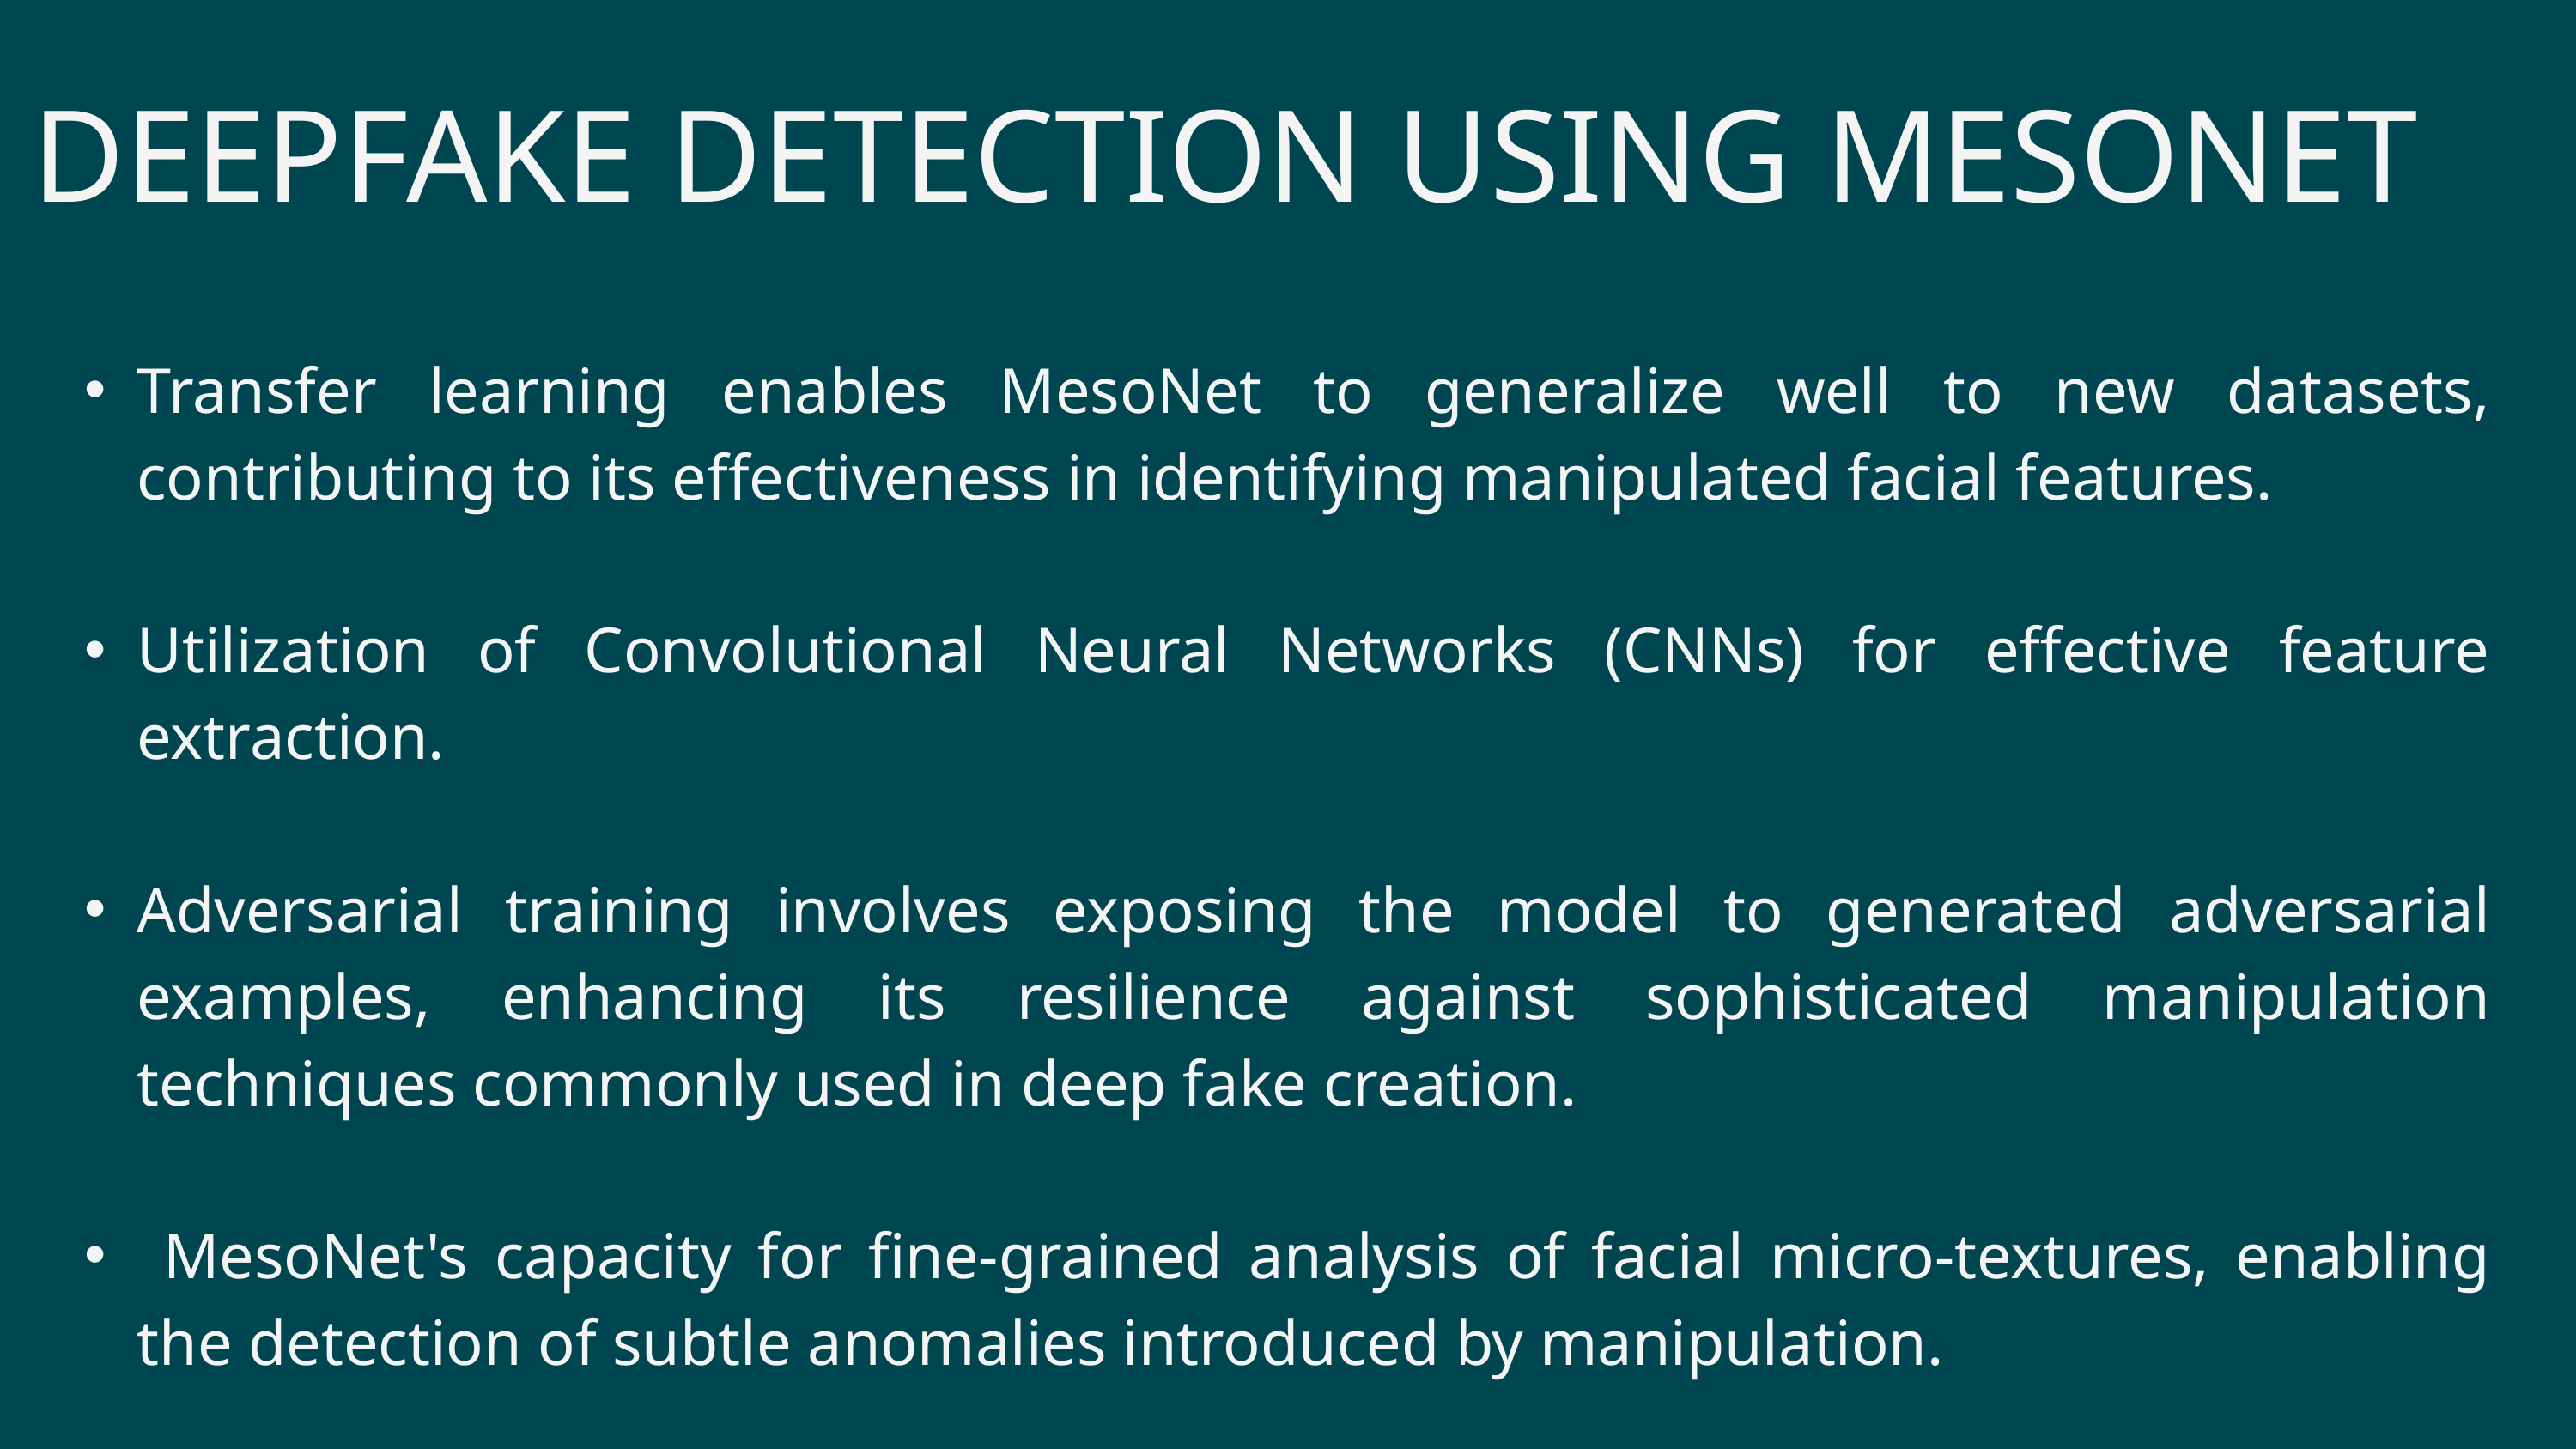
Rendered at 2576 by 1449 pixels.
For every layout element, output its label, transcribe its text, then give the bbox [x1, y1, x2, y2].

text_box Transfer learning enables MesoNet to generalize well to new datasets, contributing to its effectiveness in identifying manipulated facial features. Utilization of Convolutional Neural Networks (CNNs) for effective feature extraction. Adversarial training involves exposing the model to generated adversarial examples, enhancing its resilience against sophisticated manipulation techniques commonly used in deep fake creation. MesoNet's capacity for fine-grained analysis of facial micro-textures, enabling the detection of subtle anomalies introduced by manipulation. [32, 339, 2490, 1449]
text_box DEEPFAKE DETECTION USING MESONET [32, 50, 2576, 228]
